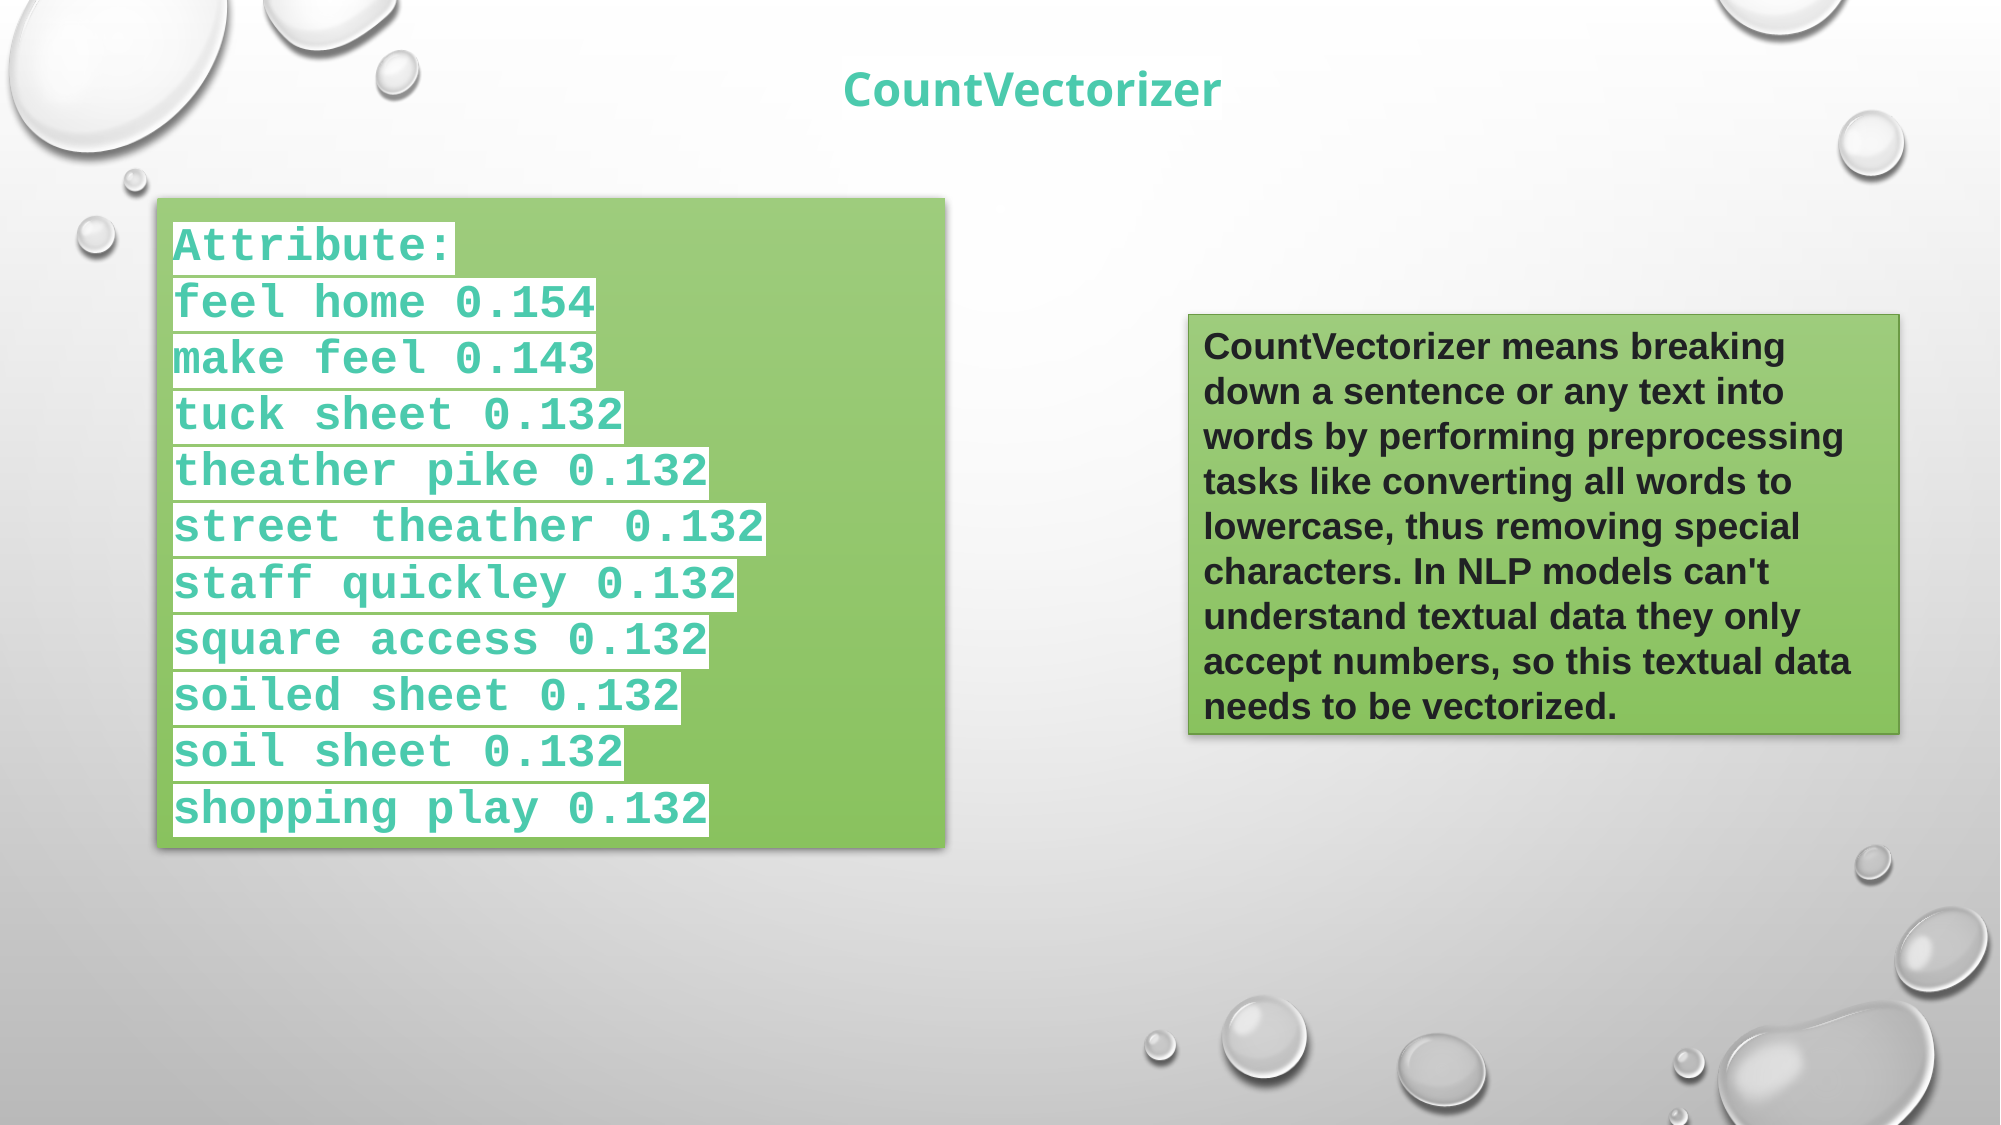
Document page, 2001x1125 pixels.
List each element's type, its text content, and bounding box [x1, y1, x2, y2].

picture [0, 0, 2000, 1125]
text_box CountVectorizer [754, 35, 1311, 185]
text_box Attribute: feel home 0.154 make feel 0.143 tuck sheet 0.132 theather pike 0.132 street theather 0.132 staff quickley 0.132 square access 0.132 soiled sheet 0.132 soil sheet 0.132 shopping play 0.132 [157, 198, 945, 848]
text_box CountVectorizer means breaking down a sentence or any text into words by performing preprocessing tasks like converting all words to lowercase, thus removing special characters. In NLP models can't understand textual data they only accept numbers, so this textual data needs to be vectorized. [1188, 314, 1900, 735]
